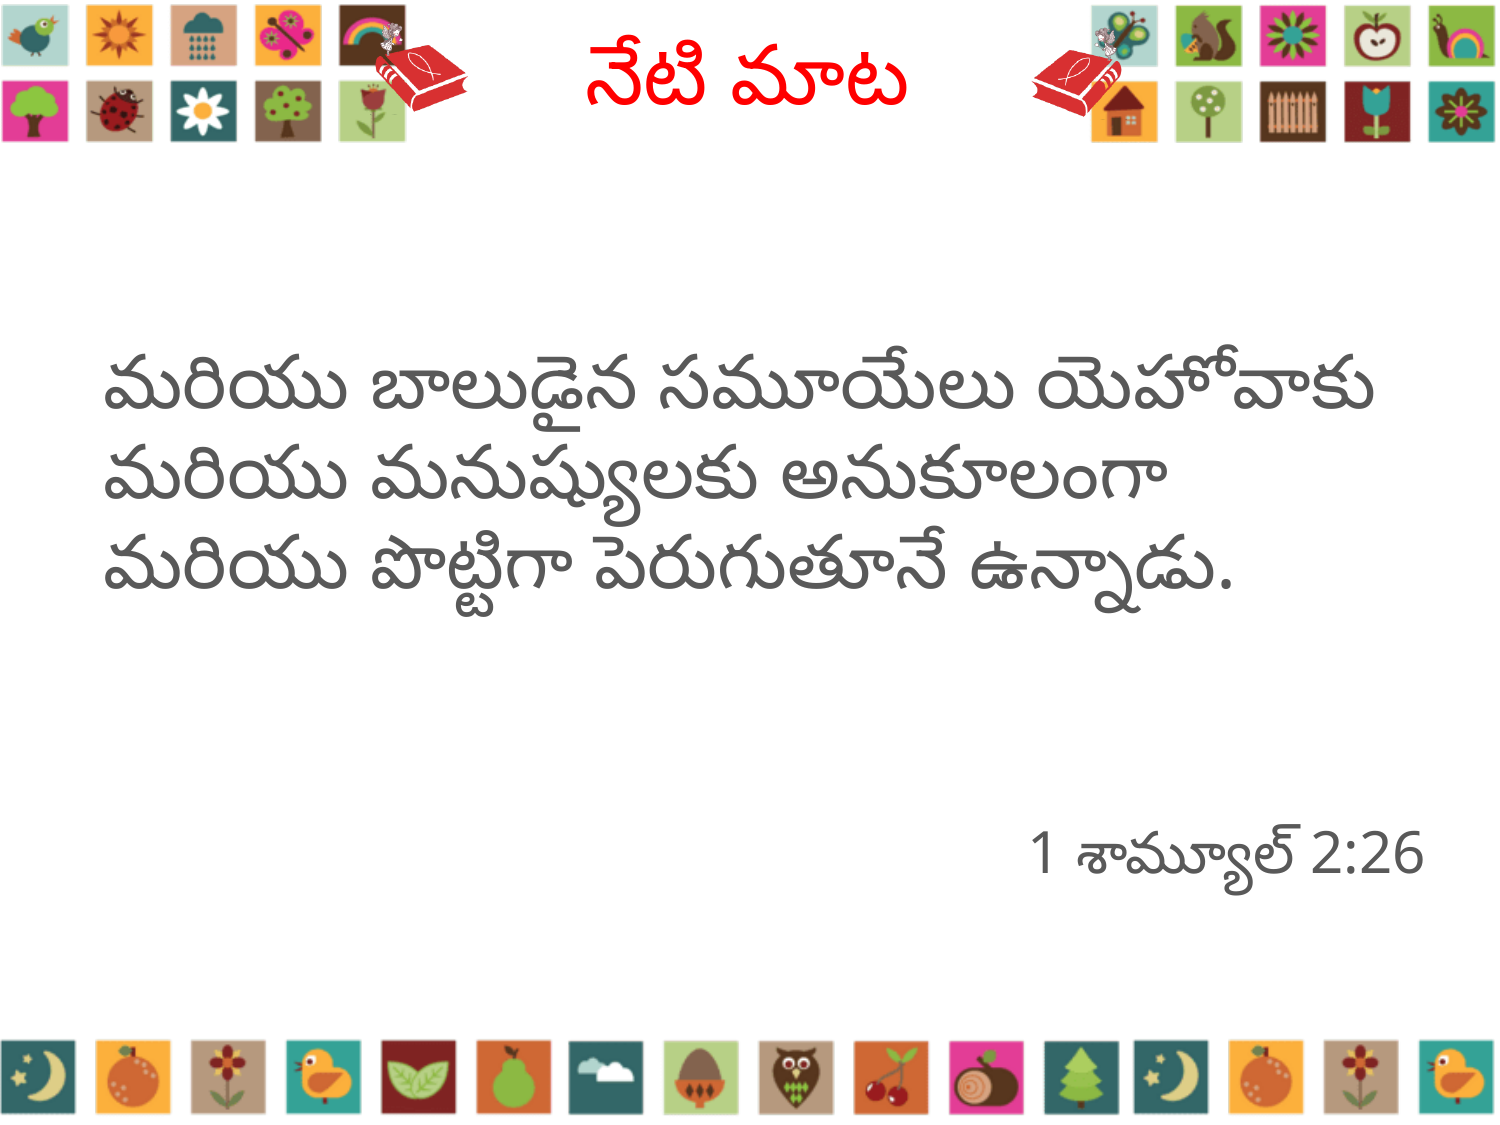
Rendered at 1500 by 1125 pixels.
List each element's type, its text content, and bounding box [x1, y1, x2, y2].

picture [0, 3, 501, 150]
text_box మరియు బాలుడైన సమూయేలు యెహోవాకు మరియు మనుష్యులకు అనుకూలంగా మరియు పొట్టిగా పెరుగుతూనే ఉన్నాడు. [88, 326, 1436, 611]
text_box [0, 1028, 1500, 1118]
text_box నేటి మాట [425, 13, 1077, 129]
text_box 1 శామ్యూల్ 2:26 [808, 807, 1441, 893]
picture [999, 3, 1500, 150]
